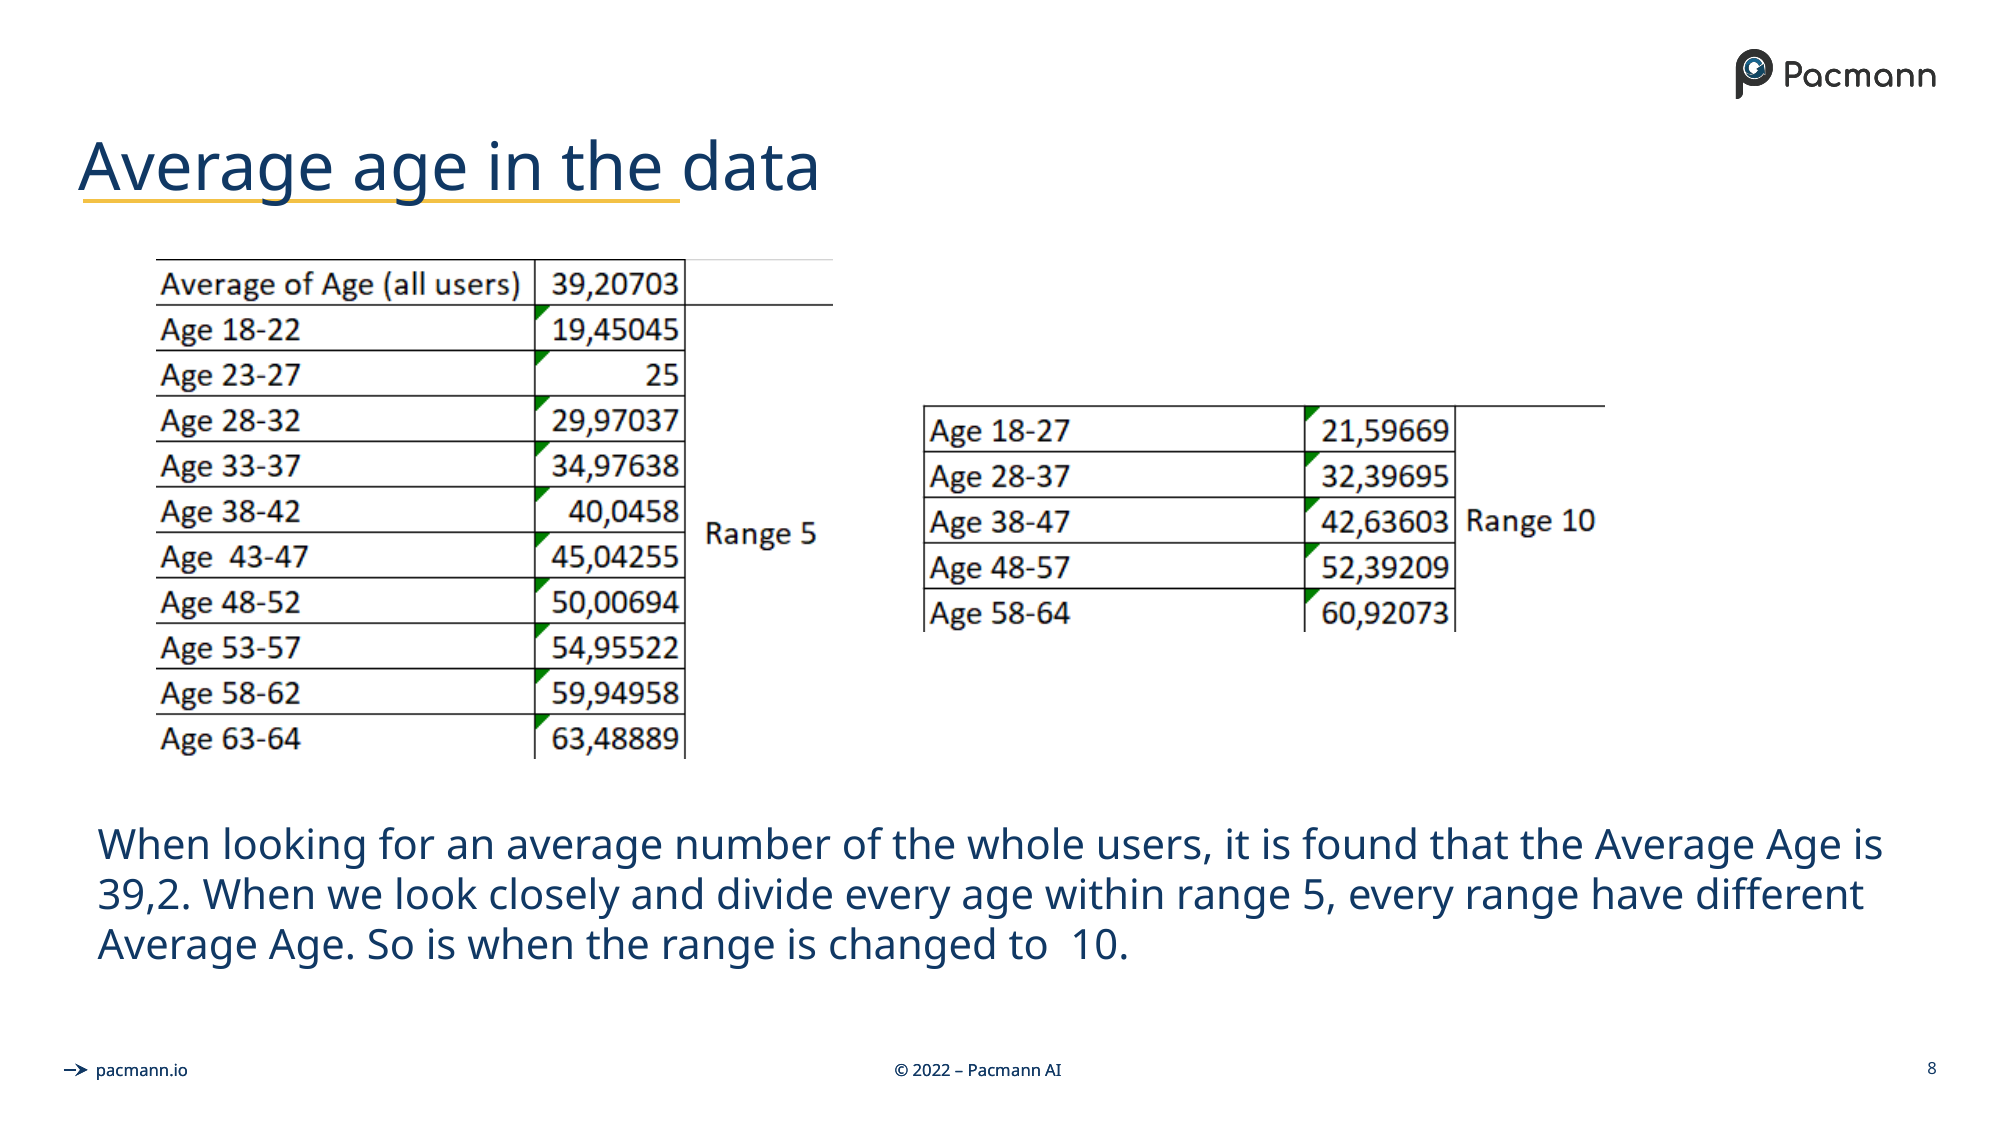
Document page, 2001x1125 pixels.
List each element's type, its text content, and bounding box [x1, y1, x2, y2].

picture [155, 259, 833, 759]
picture [1707, 36, 1966, 112]
title Average age in the data [63, 59, 1935, 278]
picture [922, 404, 1605, 632]
text_box When looking for an average number of the whole users, it is found that the Average Age is 39,2. When we look closely and divide every age within range 5, every range have different Average Age. So is when the range is changed to 10. [65, 259, 1934, 976]
